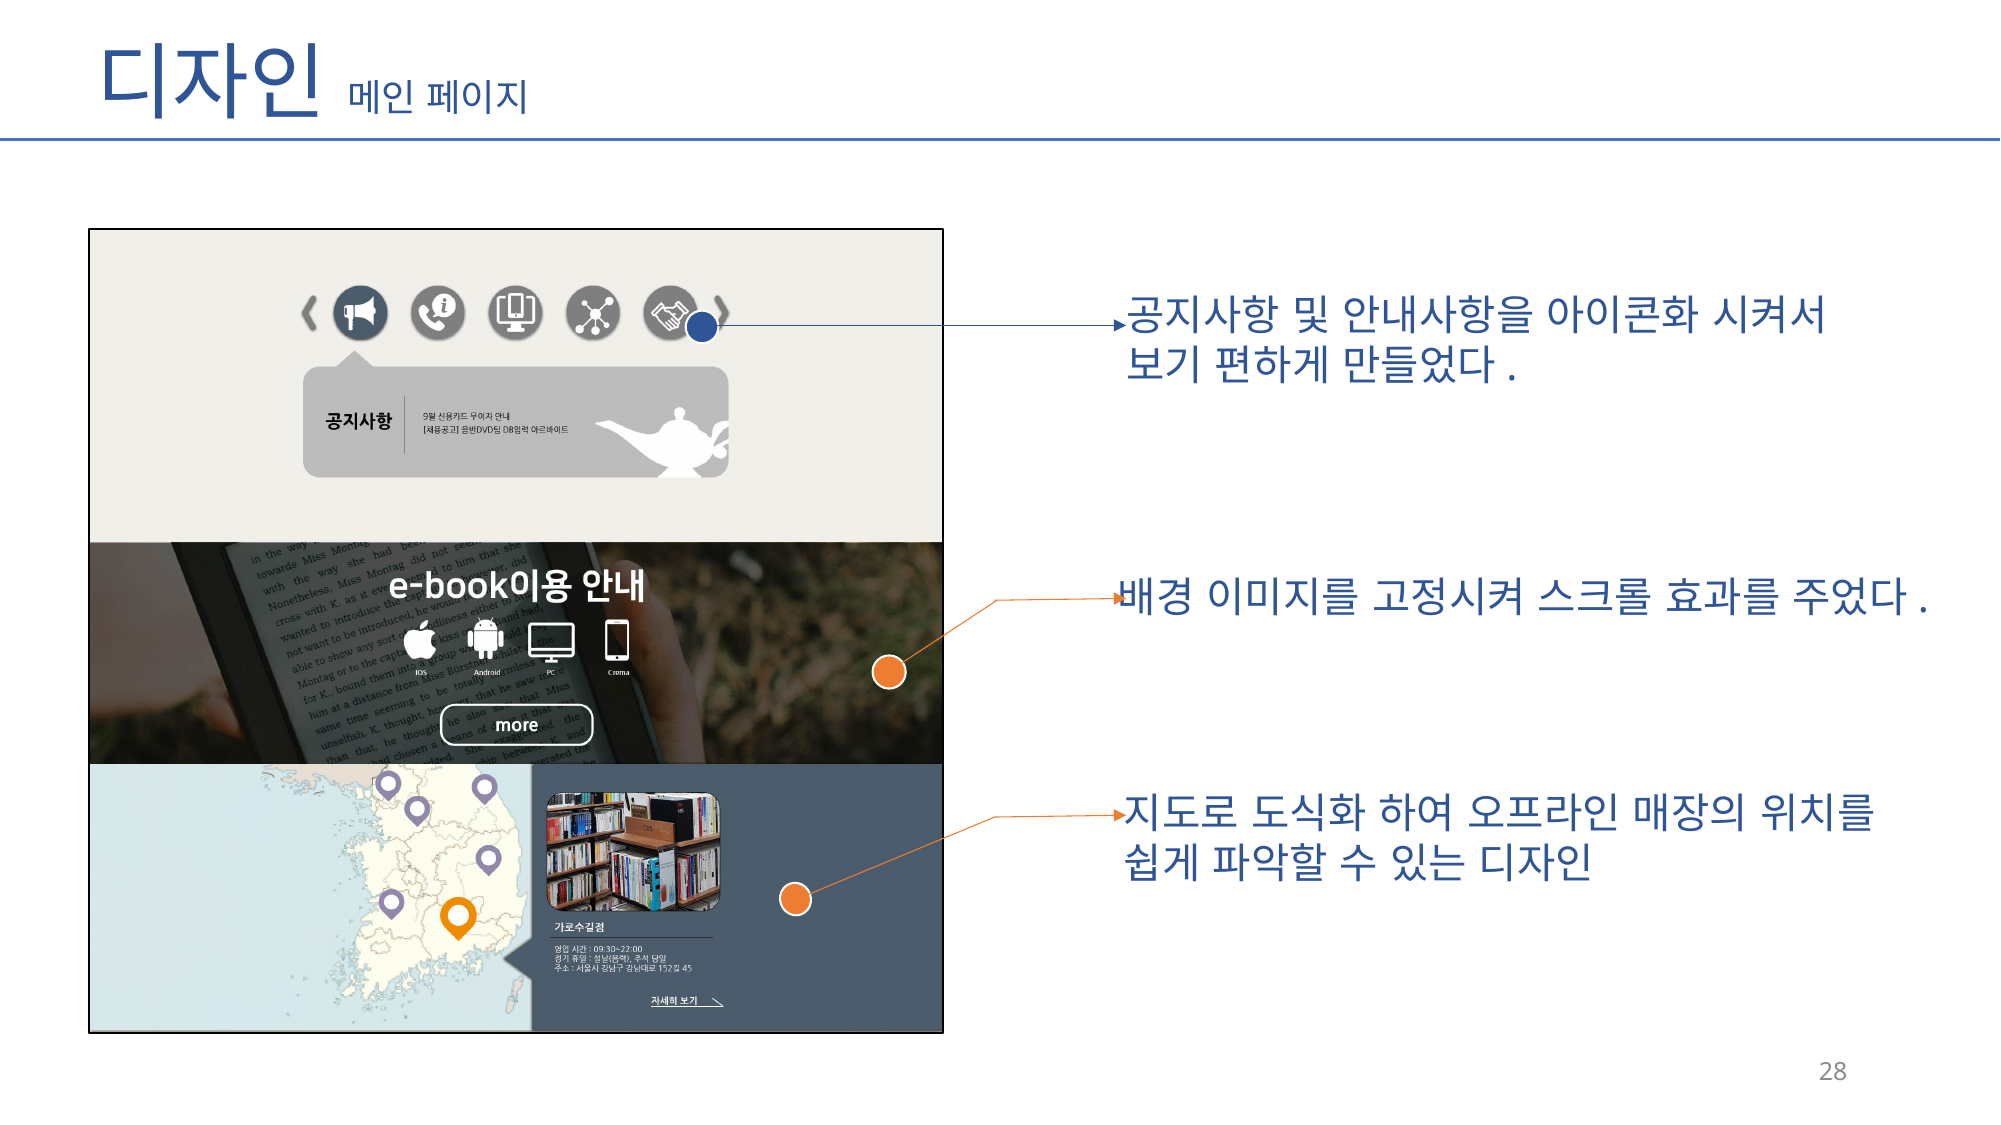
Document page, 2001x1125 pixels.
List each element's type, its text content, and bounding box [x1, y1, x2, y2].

picture [89, 230, 942, 1032]
text_box 디자인 [81, 33, 341, 138]
text_box 지도로 도식화 하여 오프라인 매장의 위치를 쉽게 파악할 수 있는 디자인 [1109, 779, 1891, 895]
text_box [874, 592, 991, 691]
slide_number 28 [1412, 1042, 1863, 1103]
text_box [685, 310, 1127, 344]
text_box 배경 이미지를 고정시켜 스크롤 효과를 주었다. [1102, 562, 1944, 628]
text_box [772, 821, 996, 903]
text_box 메인 페이지 [332, 66, 1333, 127]
text_box 공지사항 및 안내사항을 아이콘화 시켜서 보기 편하게 만들었다. [1111, 281, 1843, 397]
